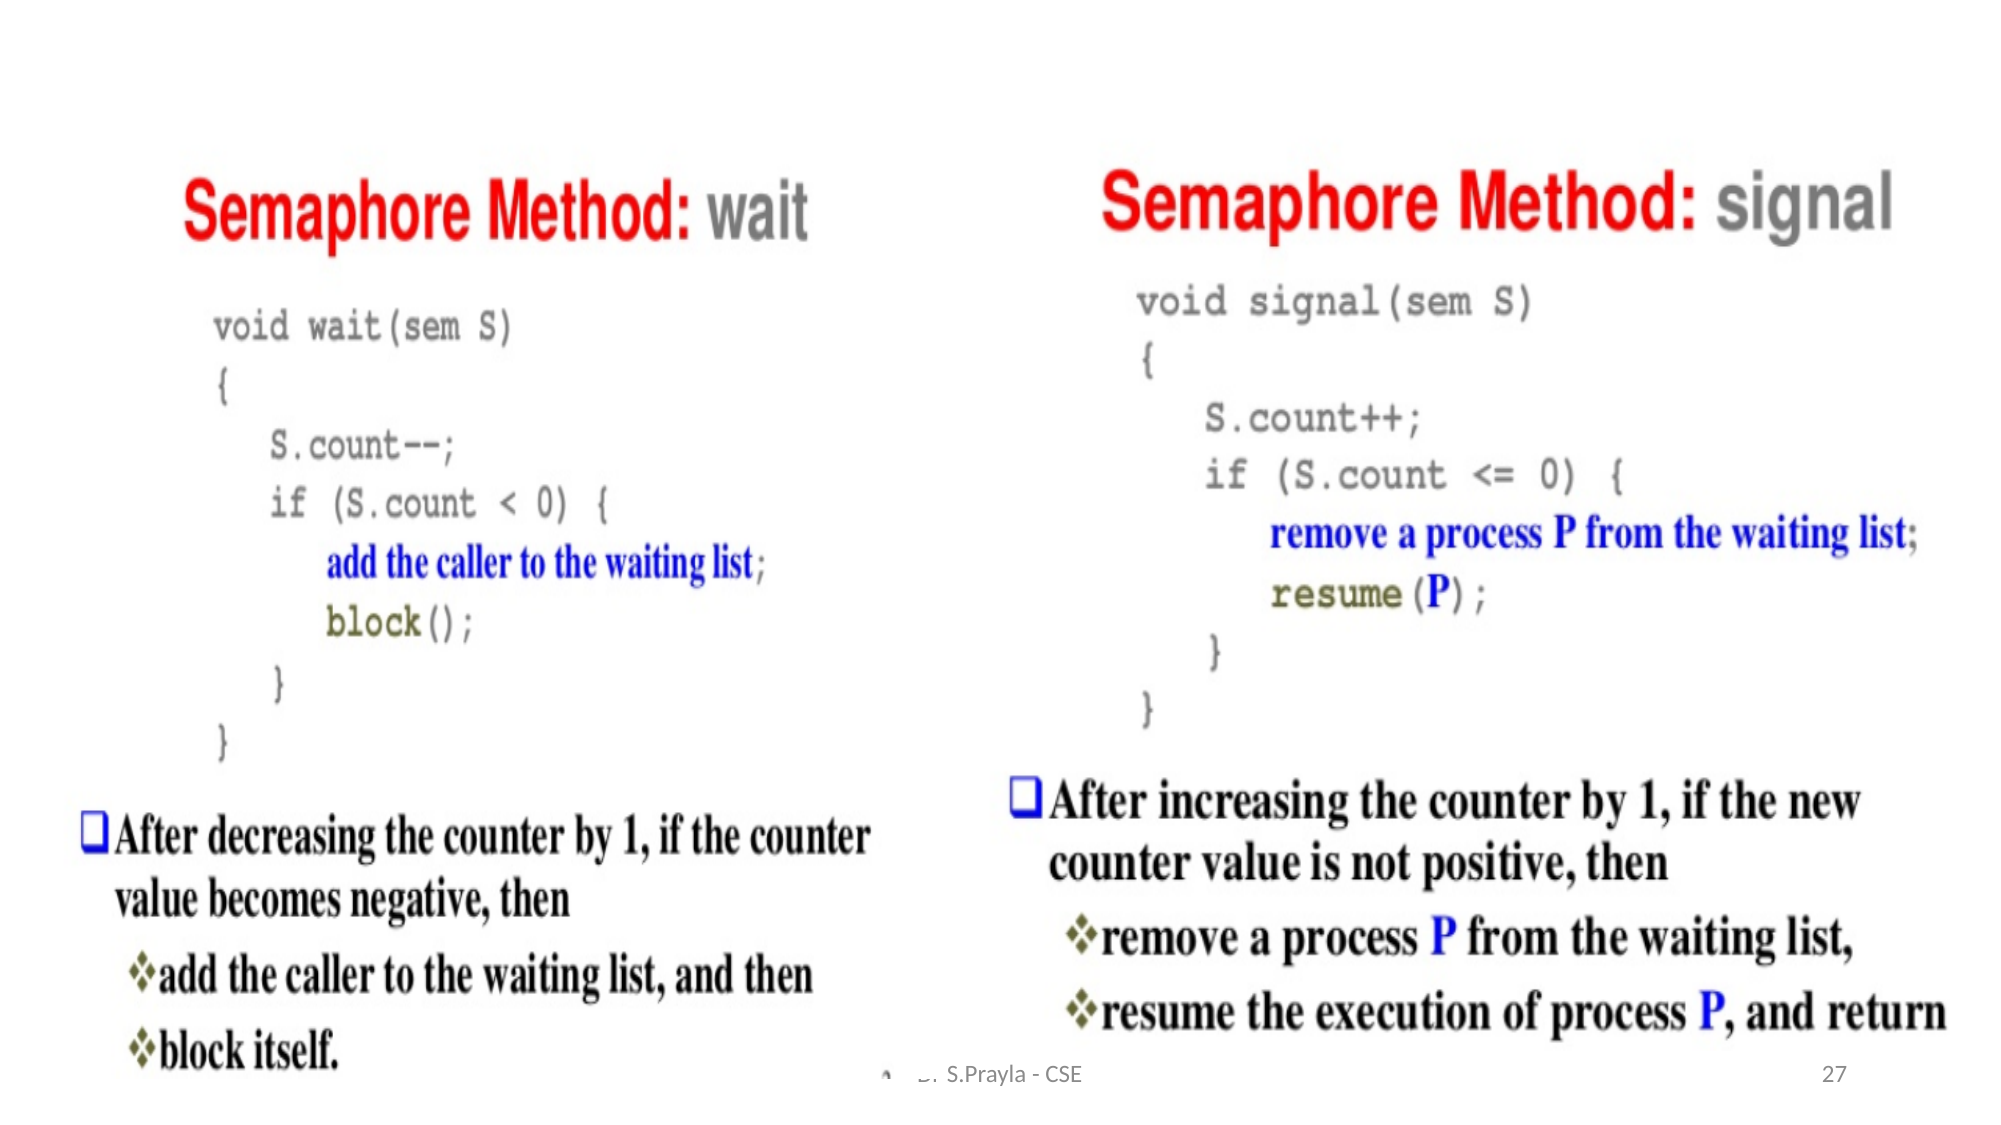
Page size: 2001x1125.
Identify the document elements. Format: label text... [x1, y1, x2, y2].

picture [20, 103, 943, 1080]
slide_number 27 [1412, 1051, 1863, 1103]
footer Dr S.Prayla - CSE [662, 1042, 1338, 1103]
picture [967, 131, 1953, 1051]
